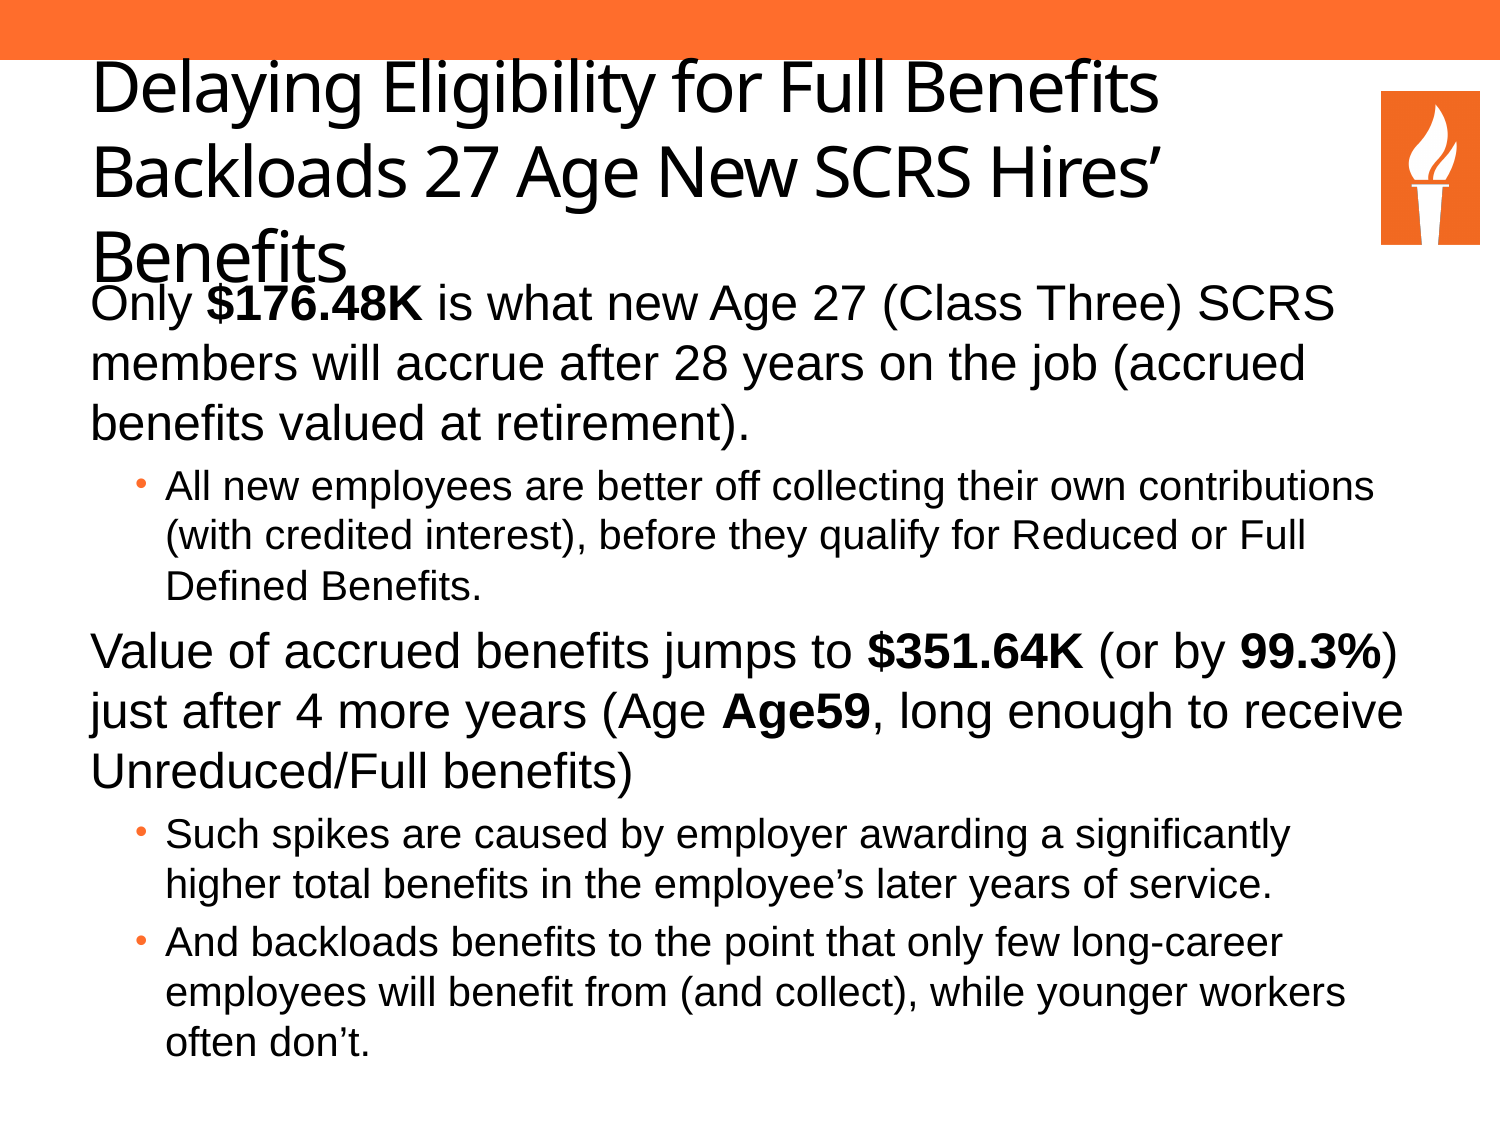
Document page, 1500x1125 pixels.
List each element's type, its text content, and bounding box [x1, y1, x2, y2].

picture [1381, 91, 1480, 245]
title Delaying Eligibility for Full Benefits Backloads 27 Age New SCRS Hires’ Benefits [75, 87, 1366, 250]
list Only $176.48K is what new Age 27 (Class Three) SCRS members will accrue after 28 years on the job (accrued benefits valued at retirement). All new employees are better off collecting their own contributions (with credited interest), before they qualify for Reduced or Full Defined Benefits. Value of accrued benefits jumps to $351.64K (or by 99.3%) just after 4 more years (Age Age59, long enough to receive Unreduced/Full benefits) Such spikes are caused by employer awarding a significantly higher total benefits in the employee’s later years of service. And backloads benefits to the point that only few long-career employees will benefit from (and collect), while younger workers often don’t. [75, 262, 1425, 1064]
